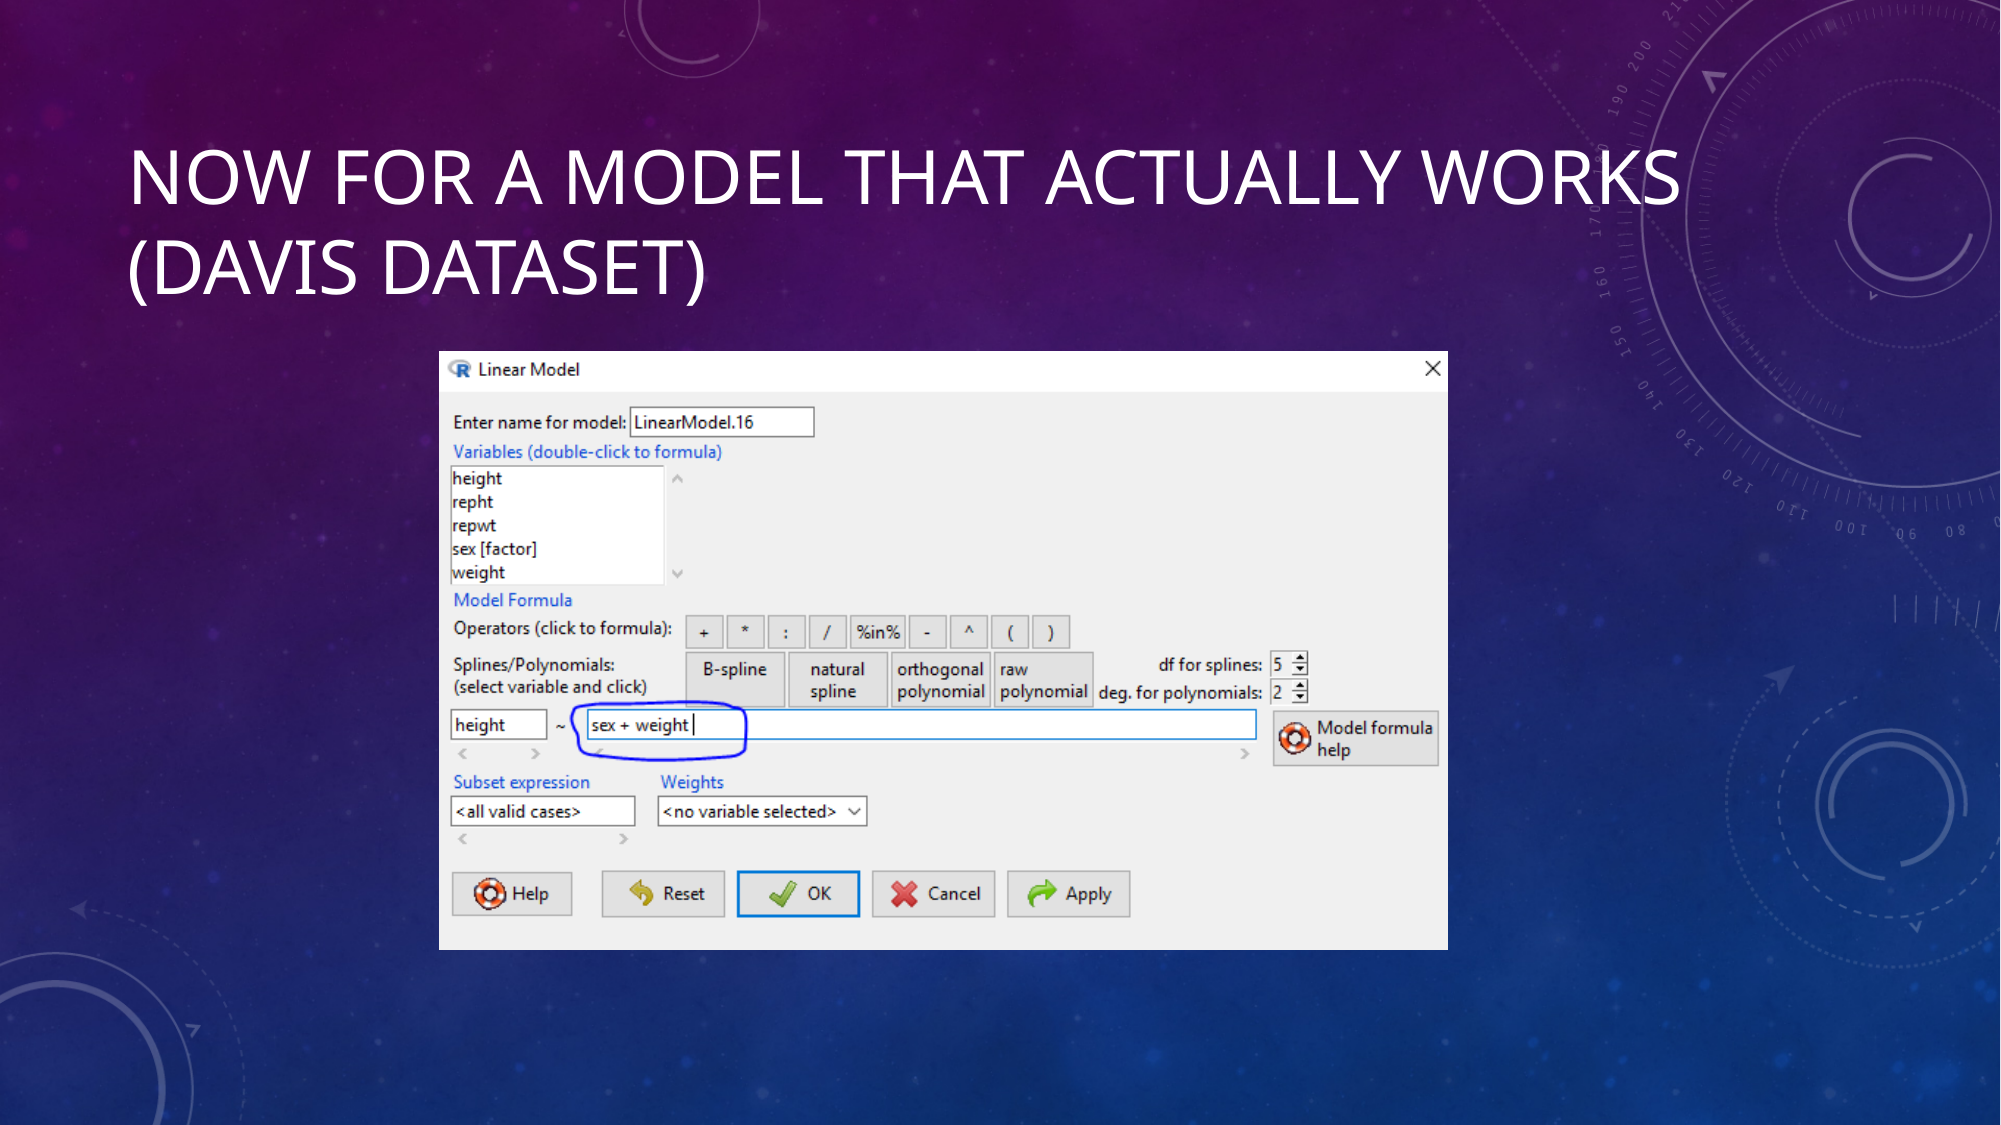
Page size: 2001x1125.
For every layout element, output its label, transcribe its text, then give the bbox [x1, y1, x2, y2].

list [439, 350, 1448, 951]
picture [0, 0, 2001, 1125]
title Now for a model that actually works (Davis dataset) [112, 99, 1775, 339]
